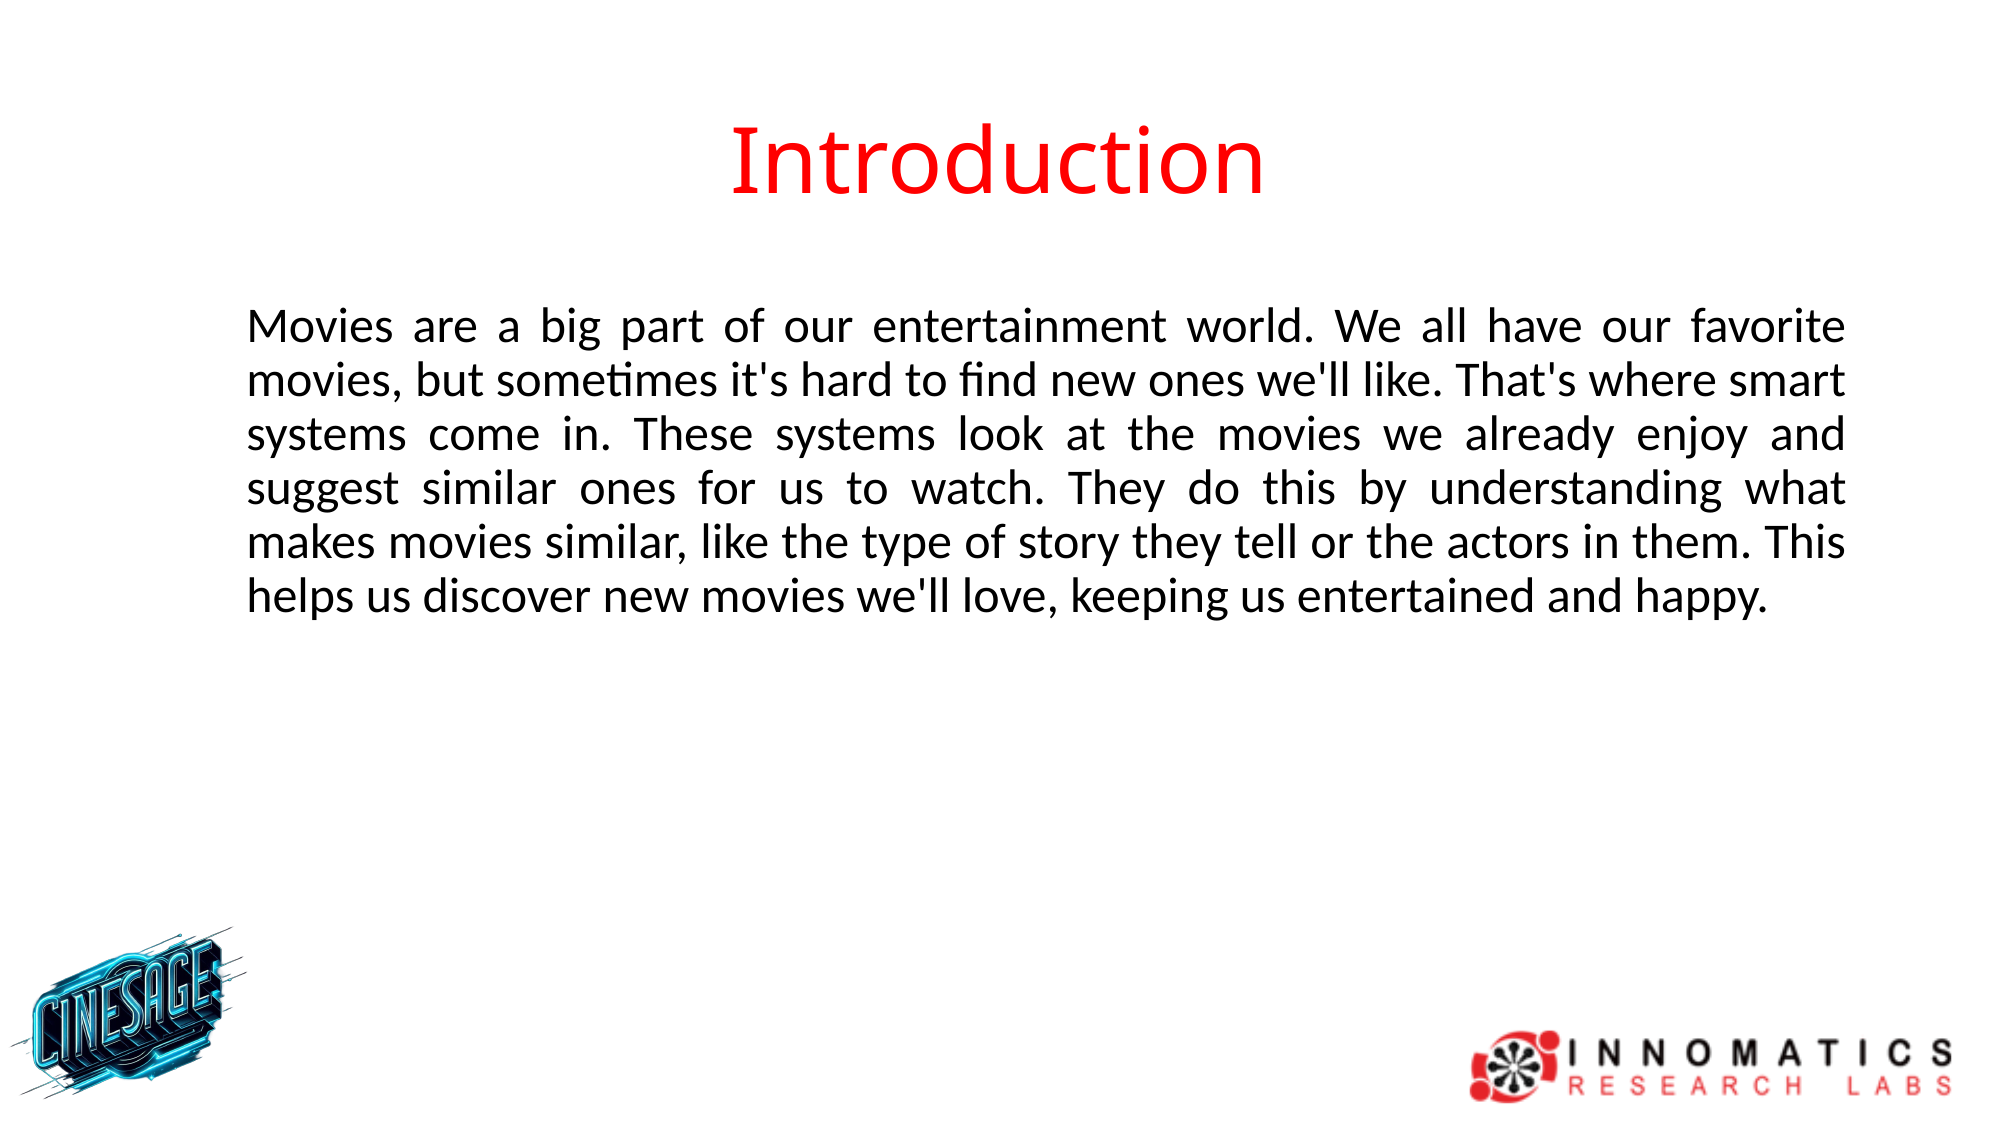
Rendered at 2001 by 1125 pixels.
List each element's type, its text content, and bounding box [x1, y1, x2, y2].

picture [0, 883, 262, 1125]
list Movies are a big part of our entertainment world. We all have our favorite movies, but sometimes it's hard to find new ones we'll like. That's where smart systems come in. These systems look at the movies we already enjoy and suggest similar ones for us to watch. They do this by understanding what makes movies similar, like the type of story they tell or the actors in them. This helps us discover new movies we'll love, keeping us entertained and happy. [137, 291, 1863, 780]
title Introduction [137, 55, 1863, 273]
picture [1445, 1014, 1975, 1125]
